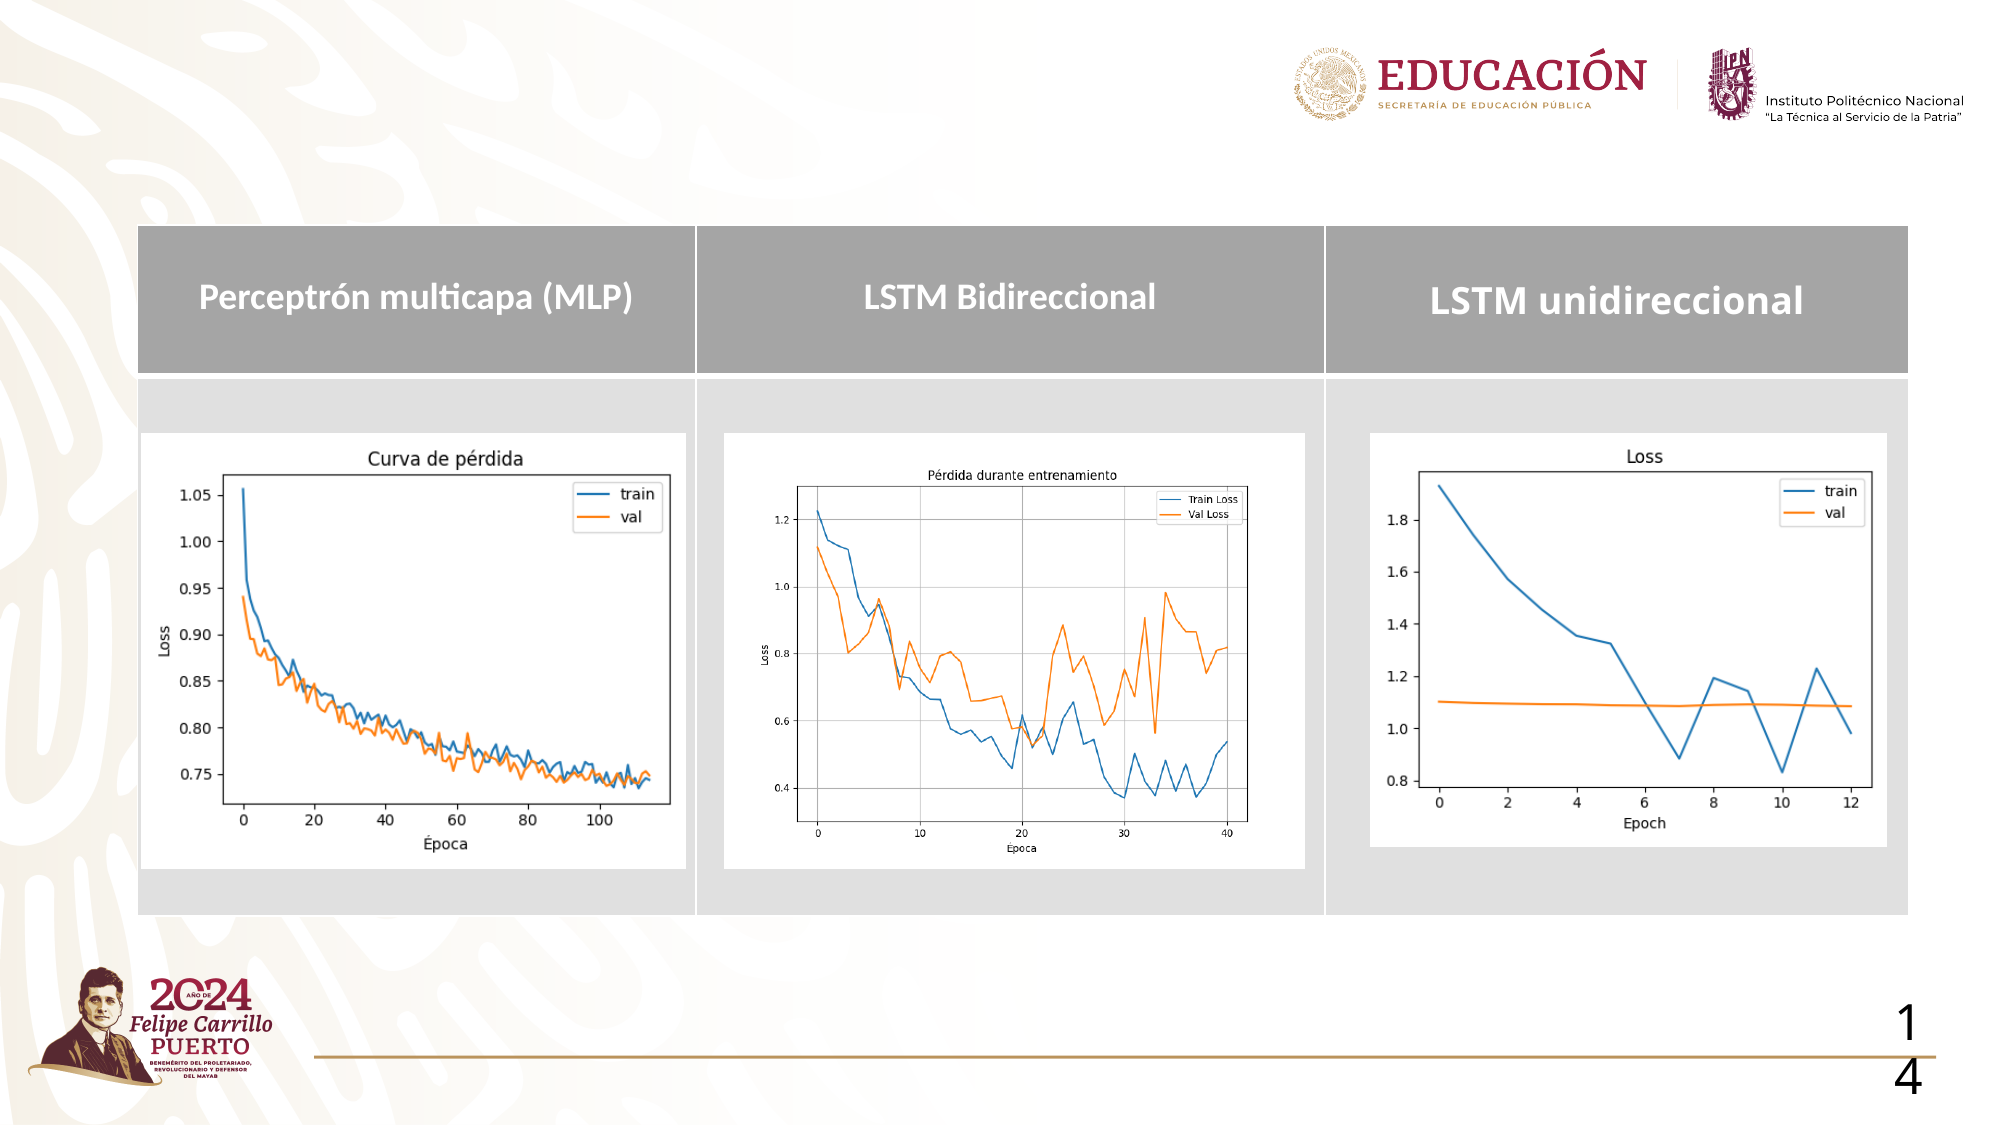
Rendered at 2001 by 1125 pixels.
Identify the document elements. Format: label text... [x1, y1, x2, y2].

table_cell [138, 379, 695, 915]
picture [0, 0, 2001, 1125]
table_header LSTM Bidireccional [697, 226, 1324, 373]
table_header LSTM unidireccional [1326, 226, 1908, 373]
text_box 14 [1879, 990, 1963, 1080]
table_header Perceptrón multicapa (MLP) [138, 226, 695, 373]
table_cell [1326, 379, 1908, 915]
table_cell [697, 379, 1324, 915]
